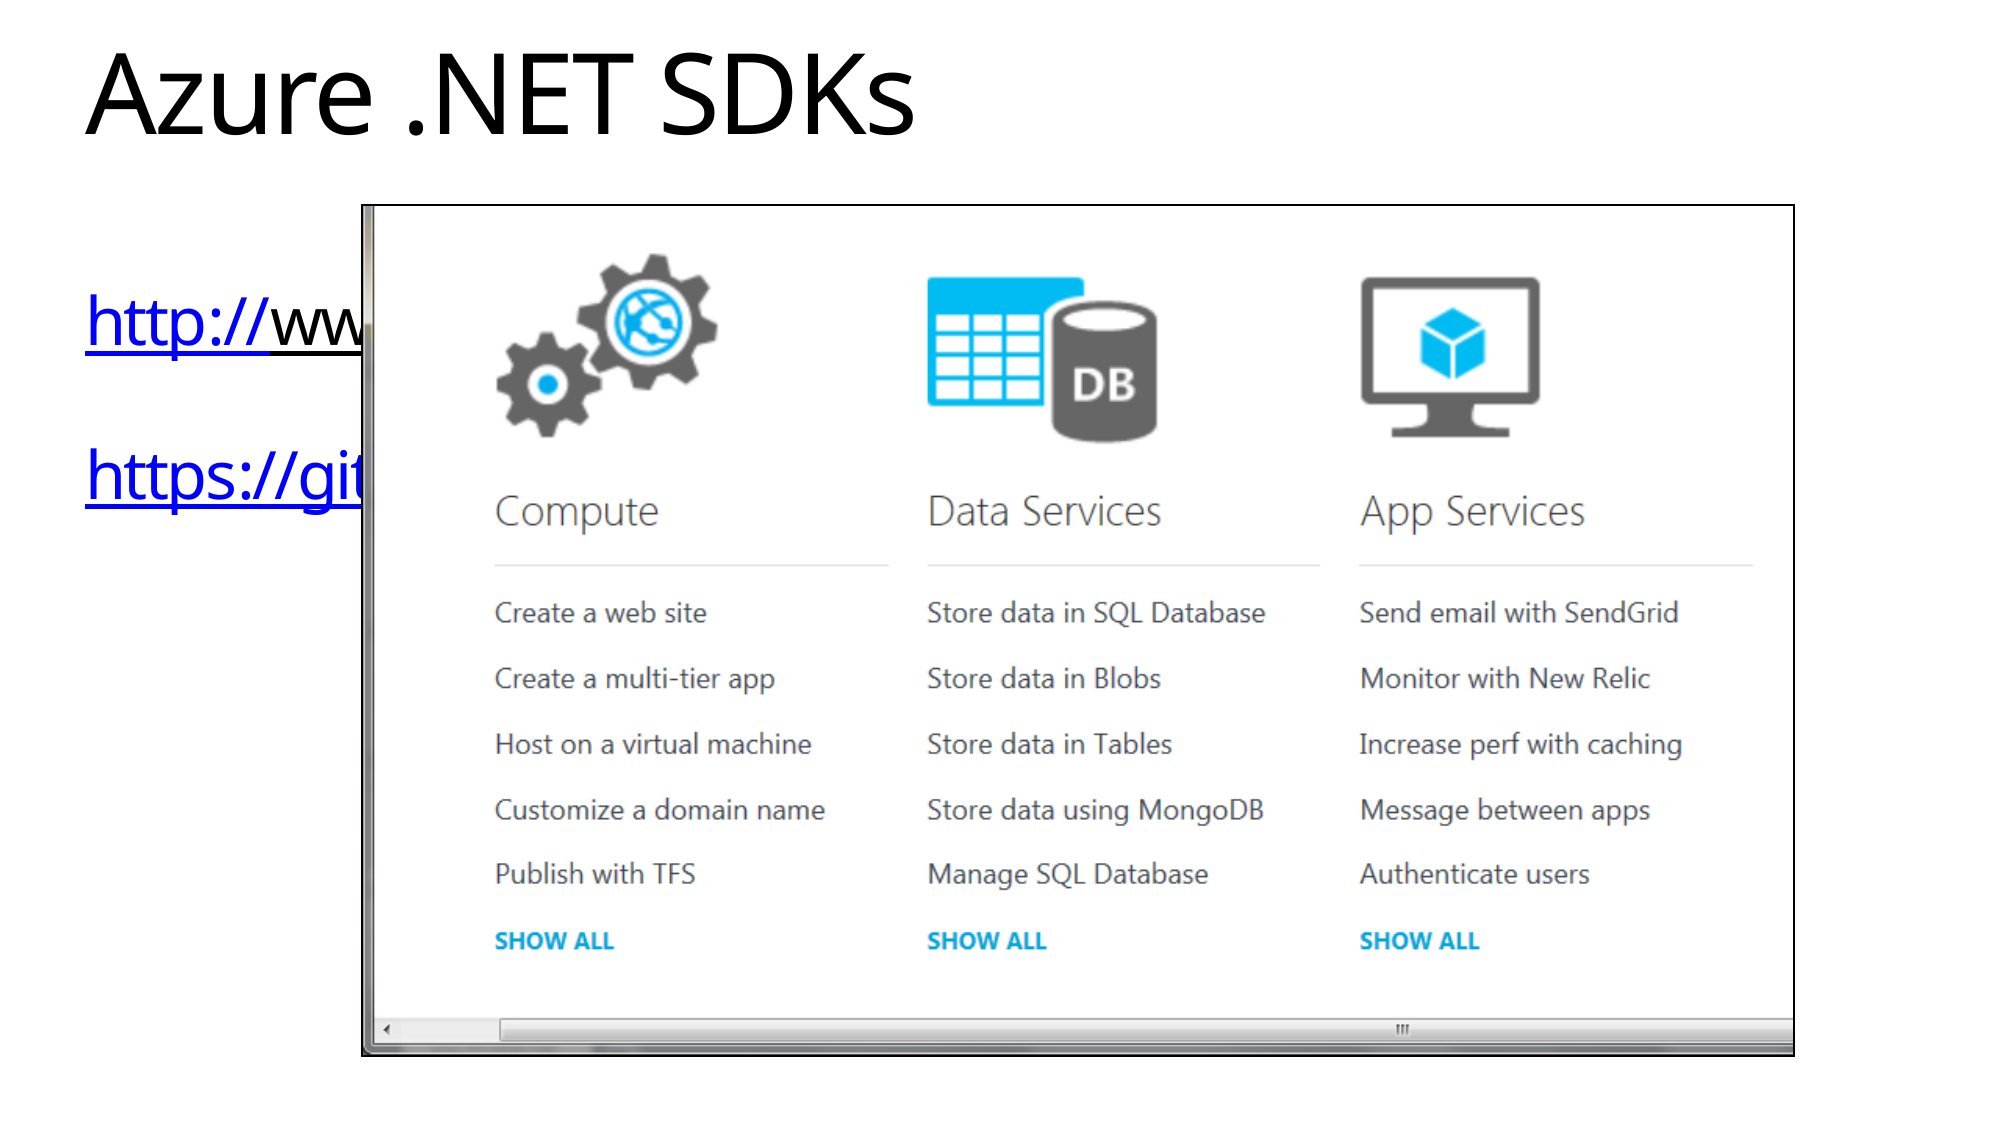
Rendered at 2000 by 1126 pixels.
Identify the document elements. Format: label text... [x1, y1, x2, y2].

picture [362, 205, 1794, 1056]
title Azure .NET SDKs http://www.windowsazure.com https://github.com/WindowsAzure/ (Apache 2.0) [85, 37, 1914, 501]
